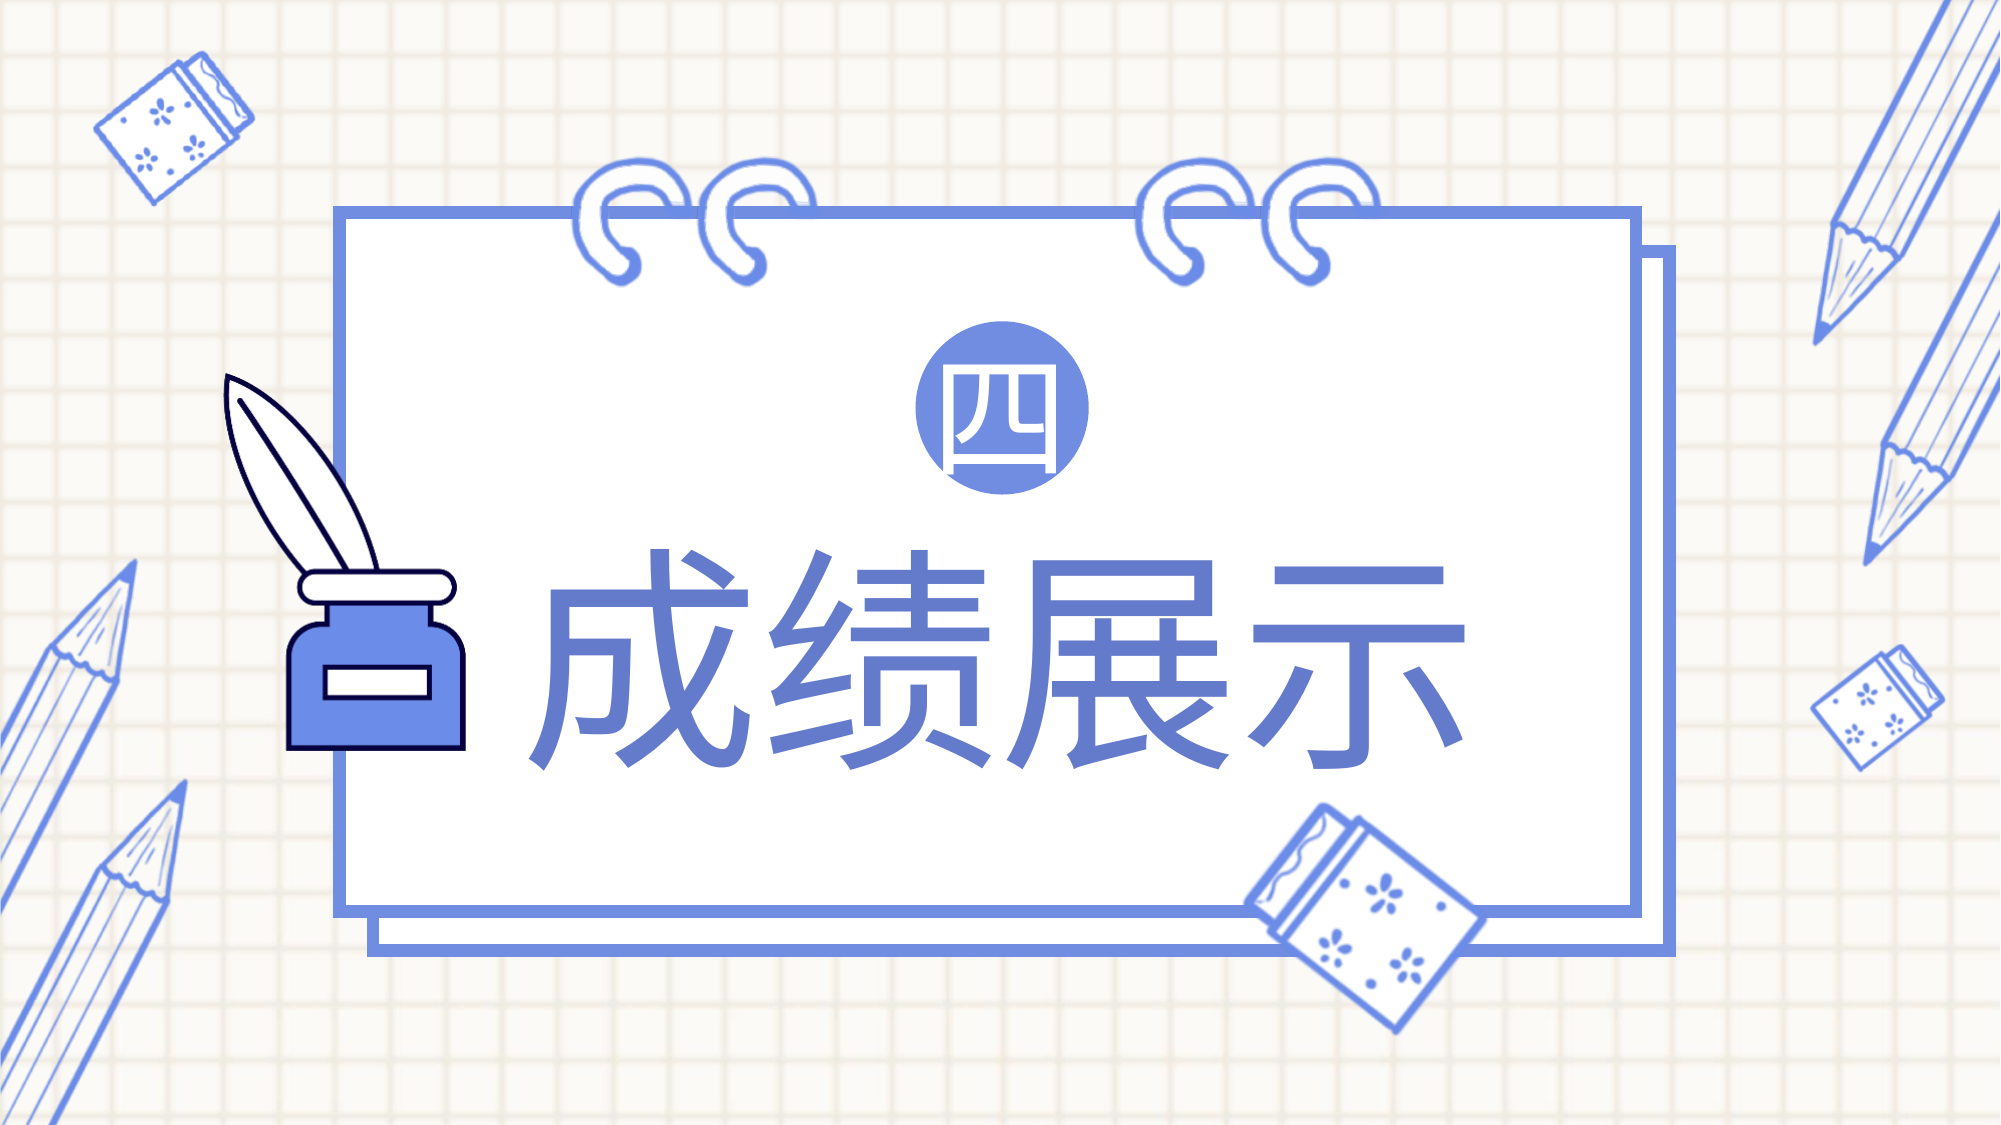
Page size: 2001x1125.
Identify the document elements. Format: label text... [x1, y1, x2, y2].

text_box 成绩展示 [506, 503, 1494, 806]
text_box 四 [916, 323, 1084, 504]
picture [0, 0, 2001, 1125]
